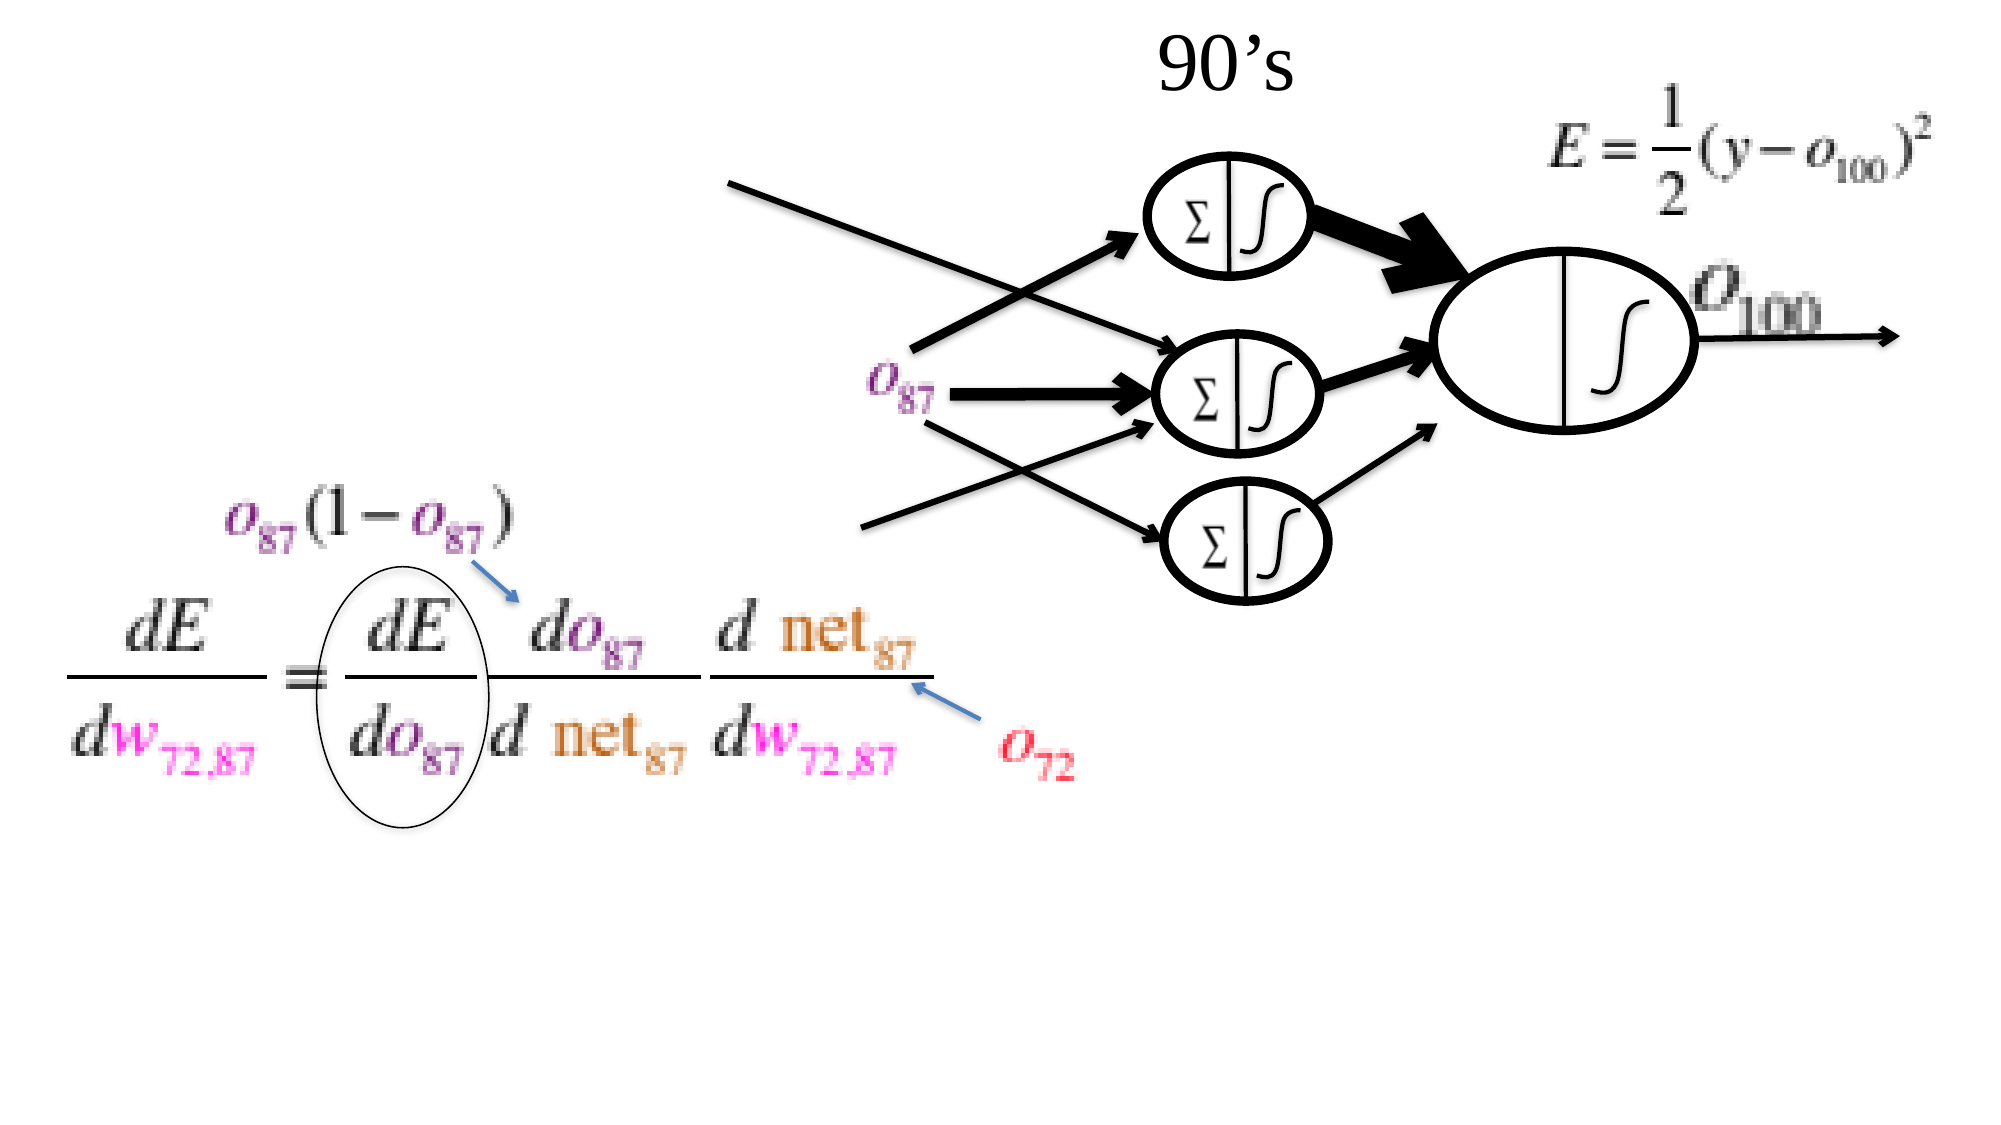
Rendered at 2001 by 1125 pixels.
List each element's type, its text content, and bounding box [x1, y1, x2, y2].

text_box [910, 683, 981, 720]
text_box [1677, 233, 1835, 334]
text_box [217, 471, 519, 560]
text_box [1325, 346, 1428, 420]
text_box 90’s [1142, 0, 1312, 115]
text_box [858, 360, 942, 420]
text_box [366, 568, 440, 578]
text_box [471, 560, 520, 603]
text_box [910, 233, 1140, 351]
text_box [343, 794, 462, 829]
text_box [924, 421, 1165, 542]
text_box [58, 579, 944, 786]
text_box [1233, 428, 1438, 556]
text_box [1316, 215, 1472, 278]
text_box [1146, 155, 1312, 277]
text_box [1155, 333, 1320, 455]
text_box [727, 182, 1180, 352]
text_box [860, 427, 919, 528]
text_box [989, 698, 1083, 787]
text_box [1540, 67, 1940, 224]
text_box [1696, 335, 1901, 340]
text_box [1433, 251, 1695, 431]
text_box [1163, 480, 1329, 602]
